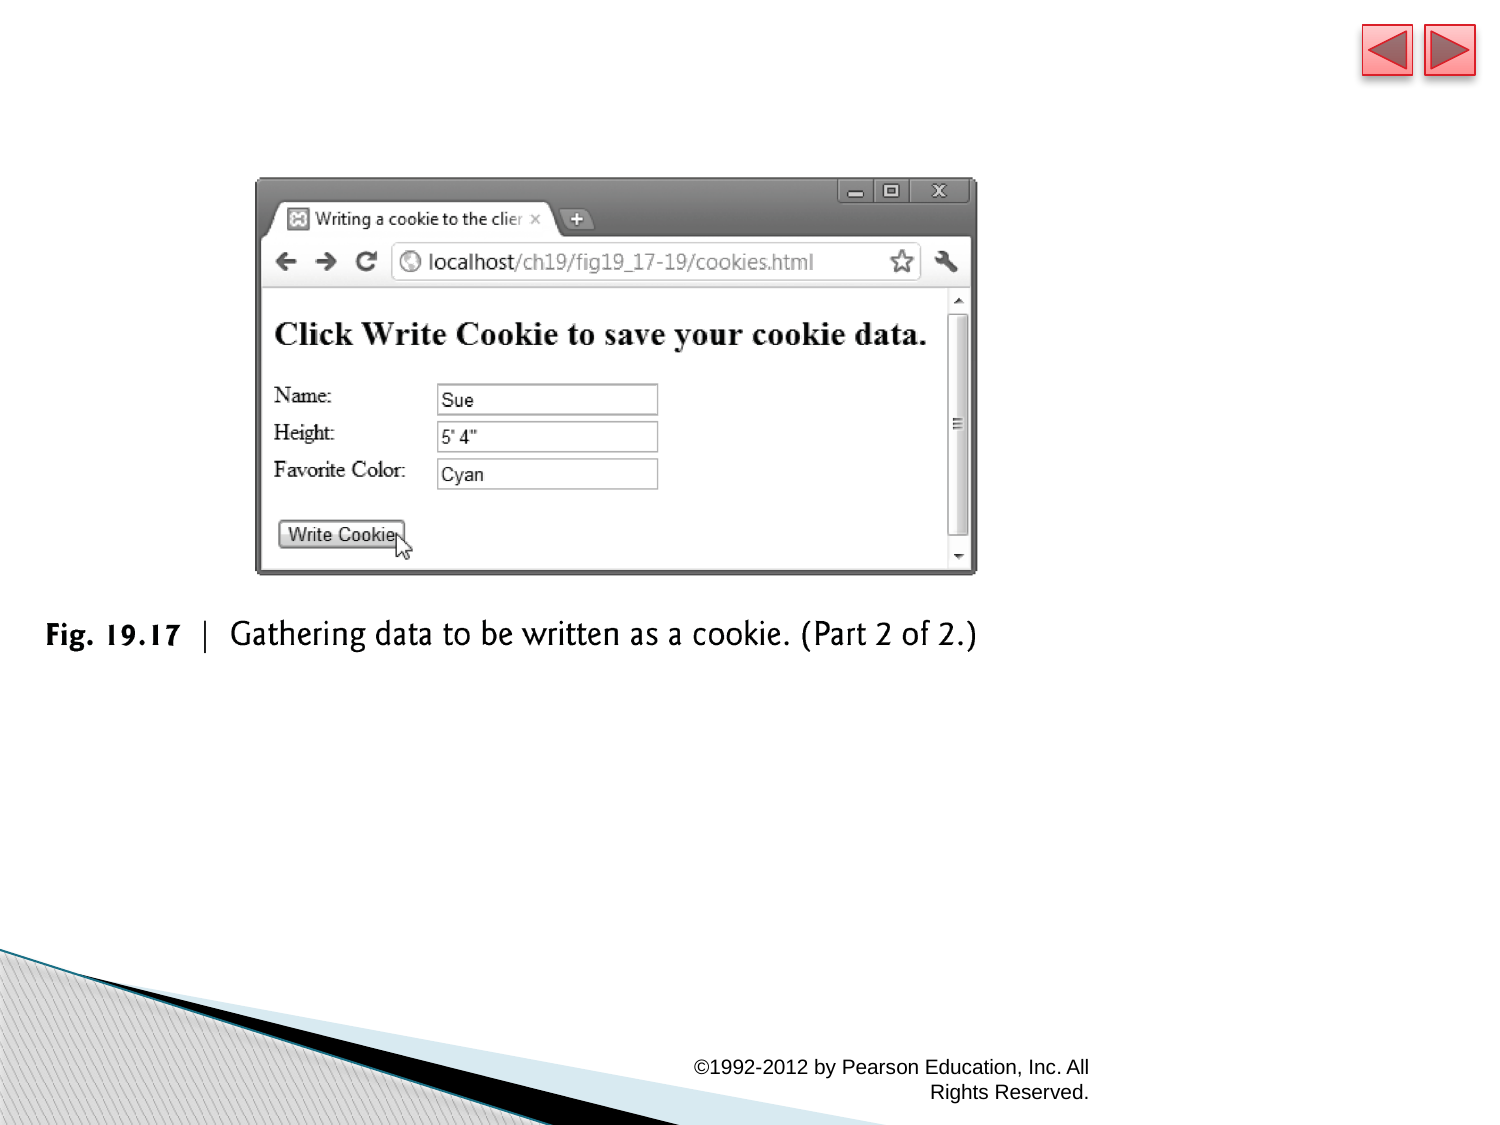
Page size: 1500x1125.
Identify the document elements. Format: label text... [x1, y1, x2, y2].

footer ©1992-2012 by Pearson Education, Inc. All Rights Reserved. [650, 1051, 1105, 1112]
picture [0, 106, 1500, 1018]
